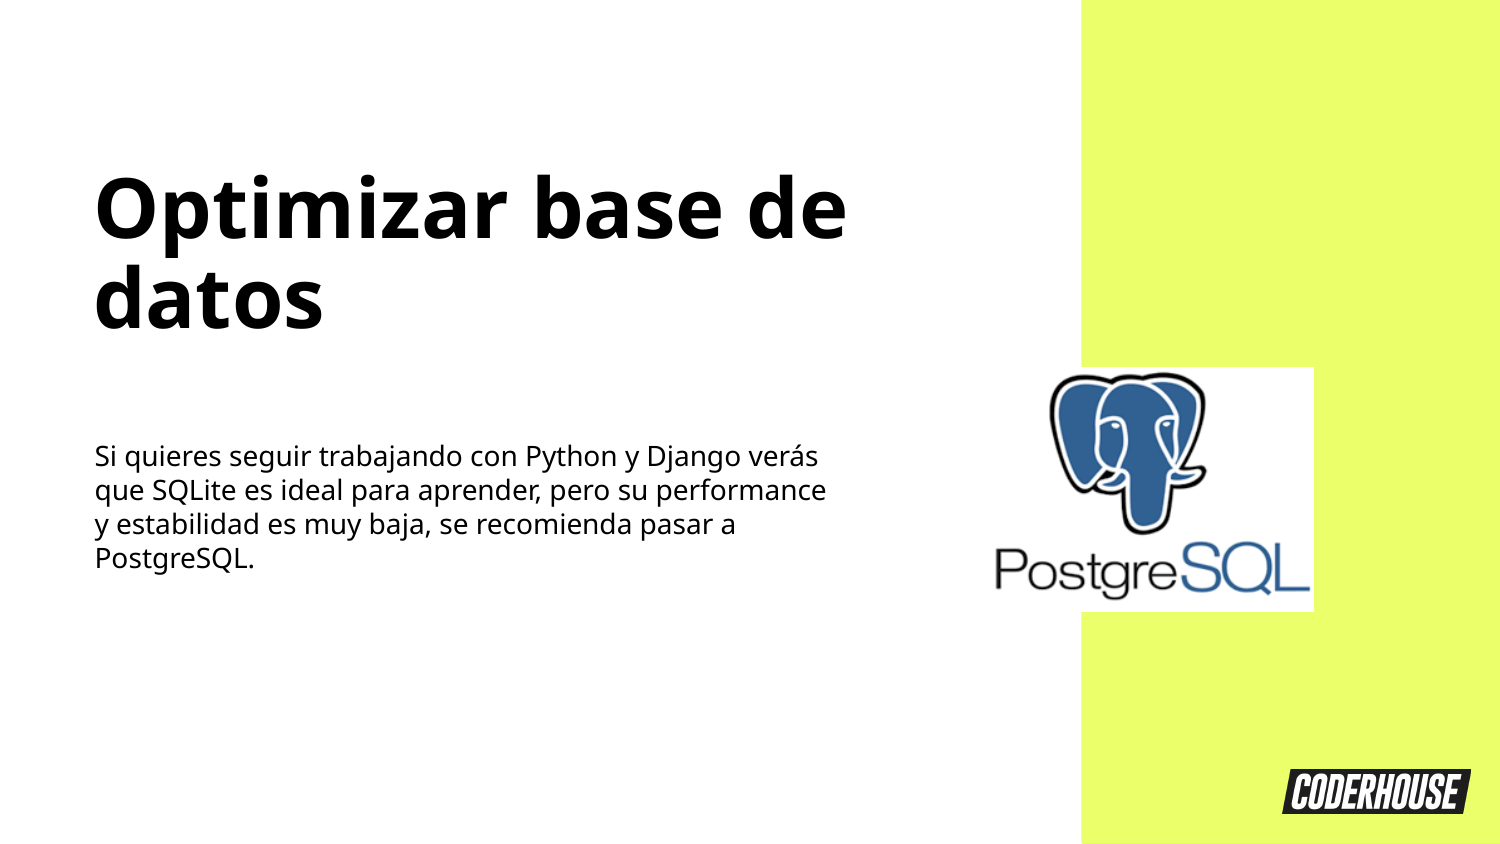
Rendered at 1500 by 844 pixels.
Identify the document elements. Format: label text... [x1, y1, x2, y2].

text_box Si quieres seguir trabajando con Python y Django verás que SQLite es ideal para aprender, pero su performance y estabilidad es muy baja, se recomienda pasar a PostgreSQL. [79, 423, 855, 631]
picture [1281, 769, 1471, 814]
picture [0, 0, 1315, 844]
text_box Optimizar base de datos [78, 151, 1073, 362]
